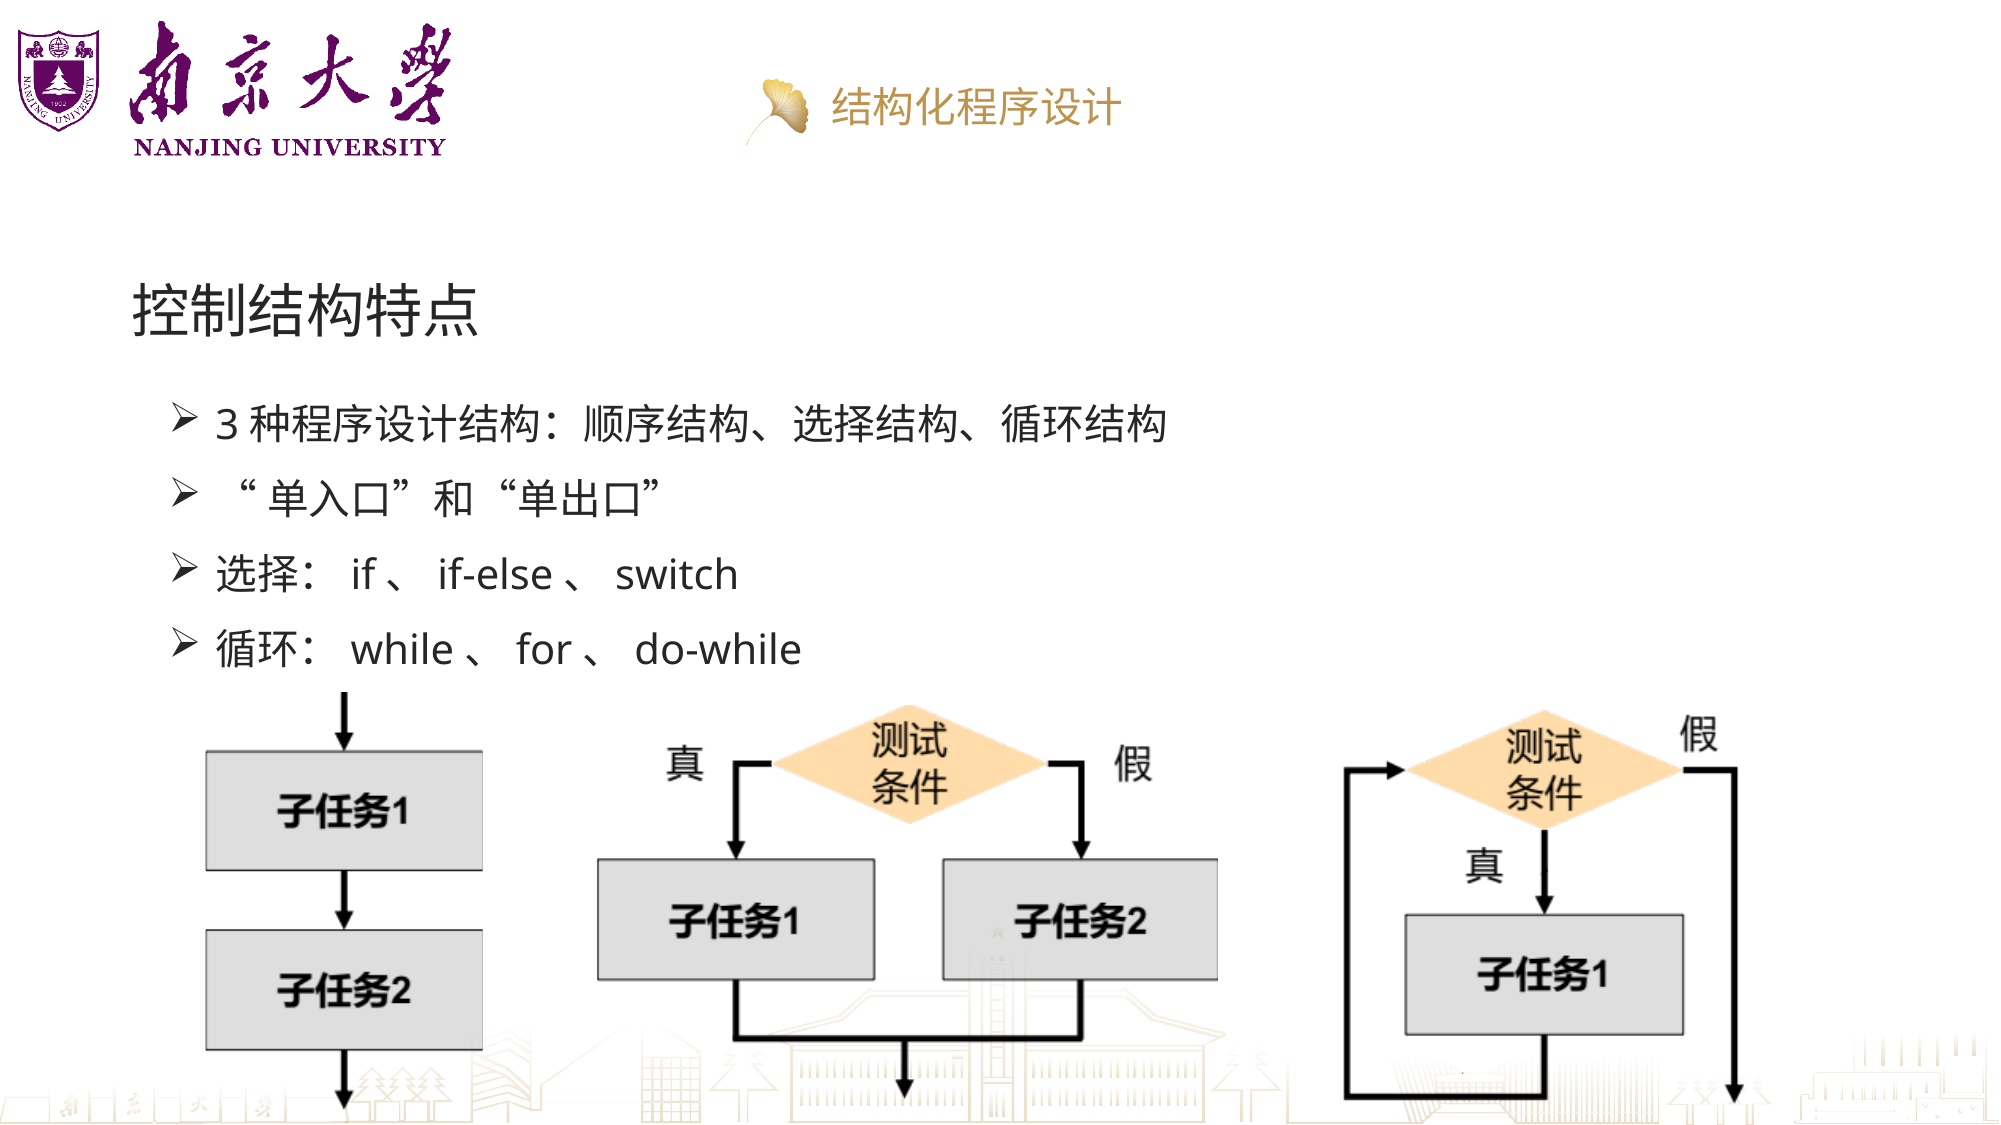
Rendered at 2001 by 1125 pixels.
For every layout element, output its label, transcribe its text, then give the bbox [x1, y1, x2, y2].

picture [205, 692, 483, 1125]
picture [731, 64, 830, 169]
picture [596, 704, 1218, 1116]
text_box 结构化程序设计 [816, 73, 1226, 139]
picture [18, 21, 451, 160]
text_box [116, 249, 1843, 751]
picture [1343, 698, 1752, 1122]
